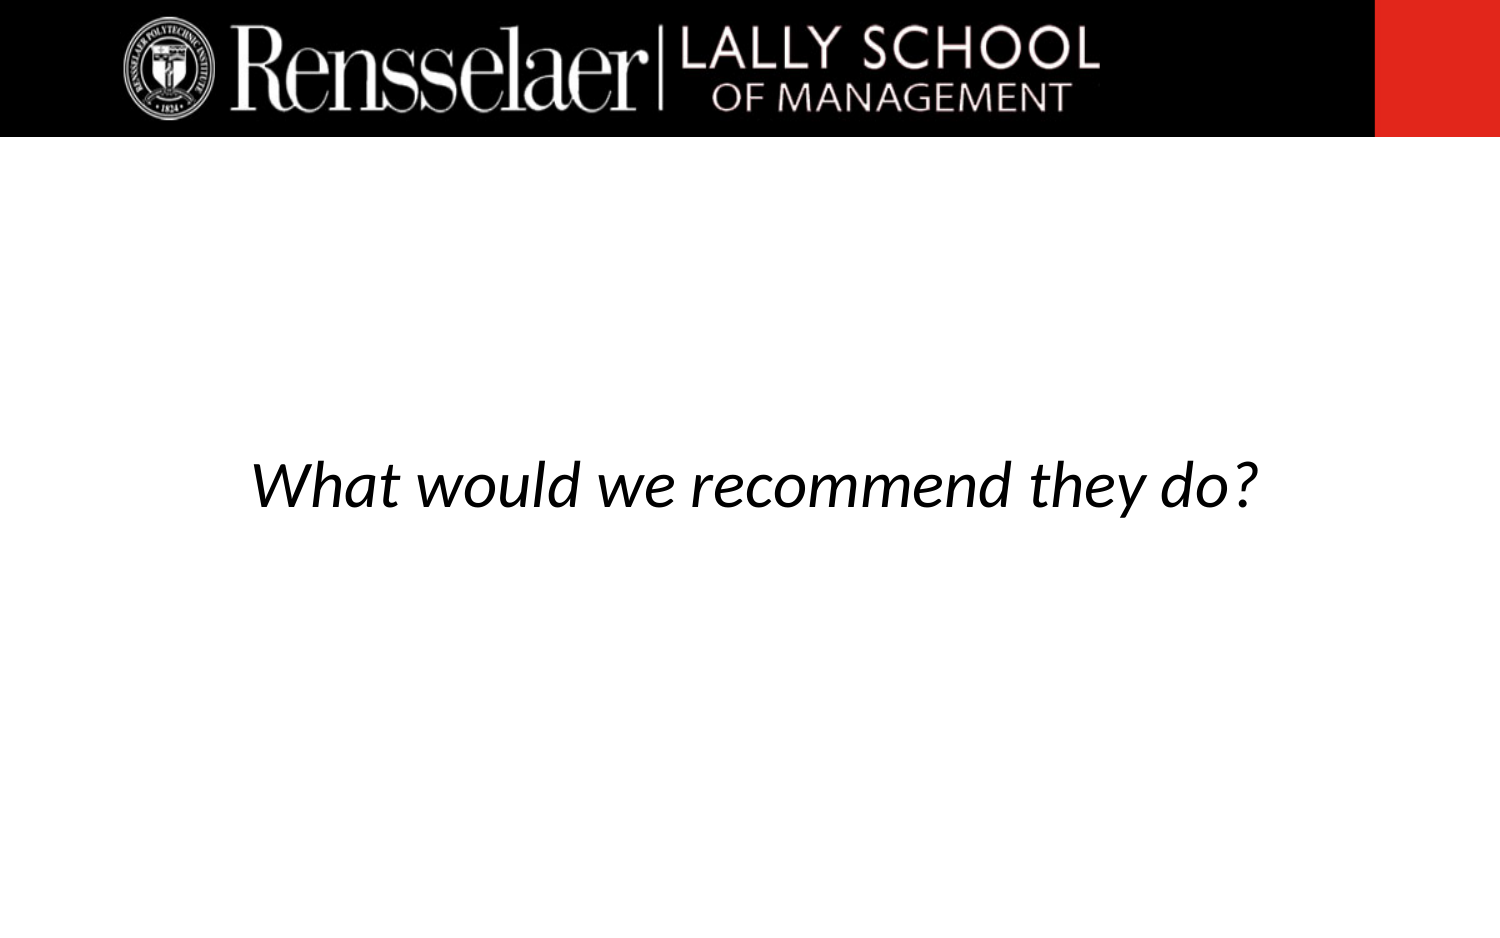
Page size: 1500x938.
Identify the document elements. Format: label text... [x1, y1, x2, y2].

text_box What would we recommend they do? [235, 433, 1292, 529]
picture [0, 0, 1500, 137]
